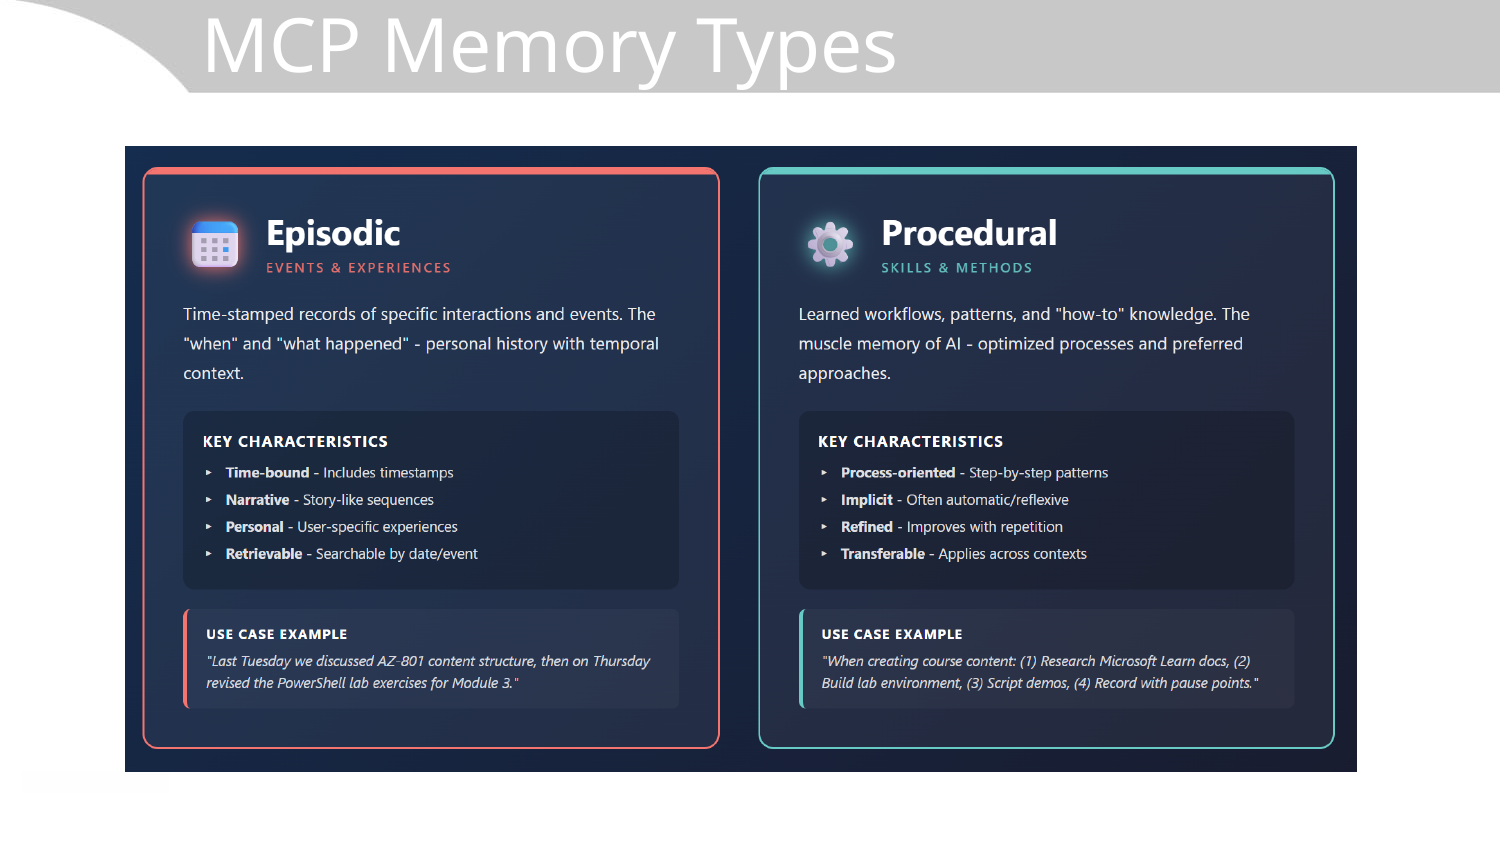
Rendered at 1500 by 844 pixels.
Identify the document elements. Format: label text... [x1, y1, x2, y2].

picture [0, 0, 1500, 844]
title MCP Memory Types [186, 0, 1425, 82]
